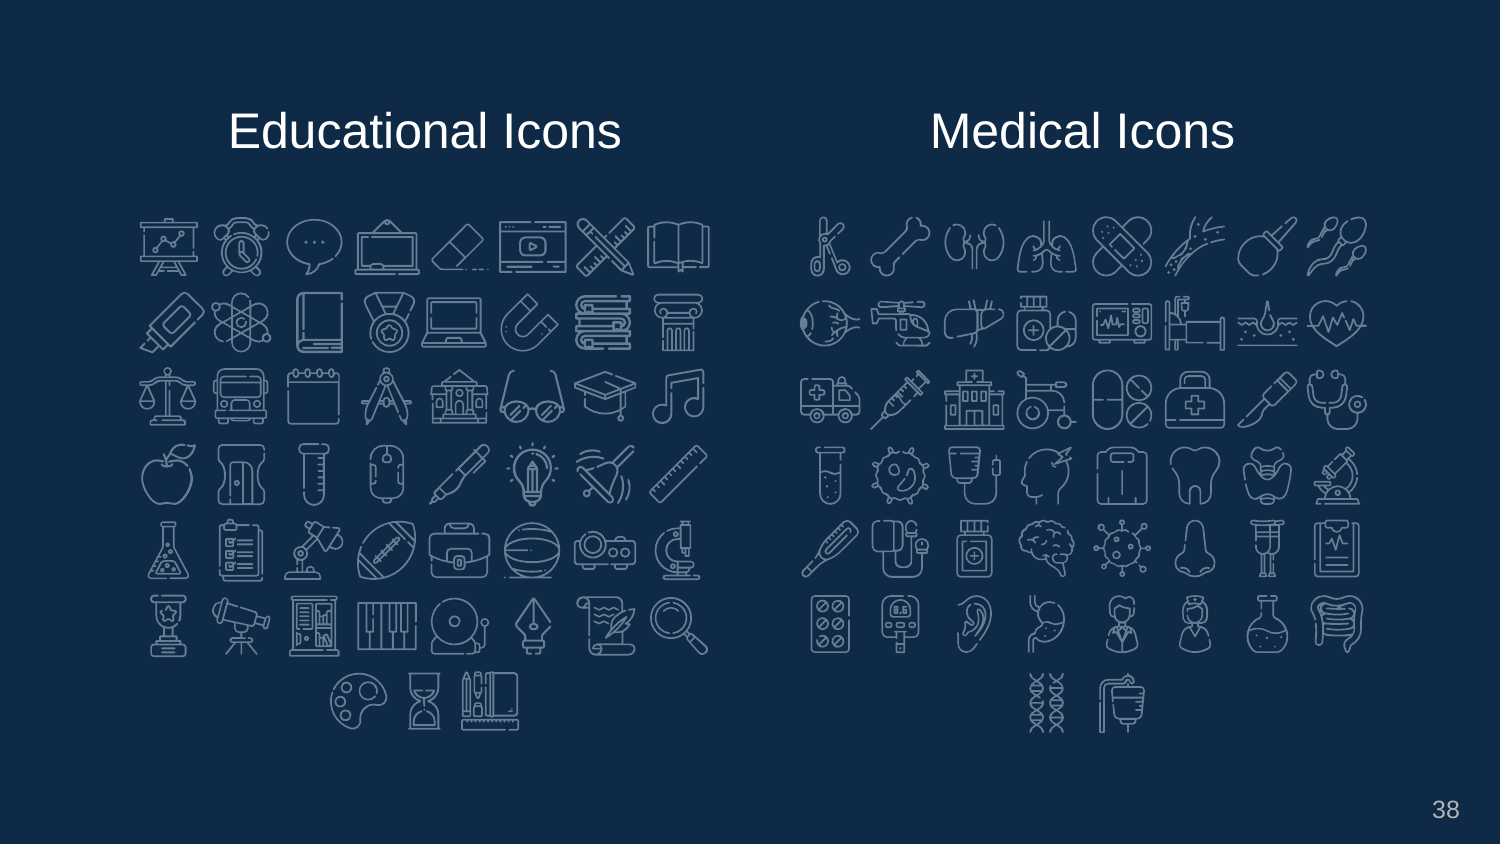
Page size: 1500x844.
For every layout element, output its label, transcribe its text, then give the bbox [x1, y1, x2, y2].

text_box [1105, 595, 1139, 654]
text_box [654, 520, 701, 581]
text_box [1015, 369, 1077, 430]
text_box [1169, 446, 1221, 505]
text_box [286, 367, 340, 425]
text_box [354, 219, 420, 276]
text_box [647, 221, 710, 273]
text_box [870, 369, 931, 430]
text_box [1019, 446, 1073, 506]
text_box Educational Icons [139, 83, 711, 163]
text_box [285, 218, 343, 276]
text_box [212, 216, 271, 277]
text_box [1306, 300, 1367, 348]
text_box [283, 520, 345, 581]
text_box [497, 293, 560, 352]
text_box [1016, 295, 1078, 352]
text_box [814, 446, 846, 506]
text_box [217, 443, 266, 506]
text_box [139, 366, 197, 426]
text_box [1237, 371, 1298, 428]
text_box [1242, 446, 1292, 505]
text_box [499, 369, 566, 424]
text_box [146, 521, 190, 580]
text_box [1164, 295, 1226, 351]
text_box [421, 297, 488, 348]
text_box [573, 530, 637, 571]
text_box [360, 367, 413, 426]
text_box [1313, 446, 1361, 505]
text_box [1091, 302, 1153, 344]
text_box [810, 594, 851, 654]
text_box [1250, 519, 1285, 578]
text_box [212, 597, 271, 655]
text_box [956, 519, 993, 578]
text_box [948, 446, 1001, 505]
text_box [1017, 519, 1076, 578]
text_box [881, 594, 920, 654]
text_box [1016, 220, 1078, 273]
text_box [943, 369, 1005, 431]
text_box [798, 300, 861, 347]
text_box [1091, 369, 1154, 431]
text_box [1171, 519, 1218, 578]
text_box [1237, 216, 1298, 277]
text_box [139, 291, 206, 354]
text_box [498, 220, 567, 274]
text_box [212, 367, 269, 425]
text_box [1178, 594, 1212, 654]
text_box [1313, 519, 1360, 578]
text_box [575, 444, 636, 505]
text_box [1096, 446, 1148, 506]
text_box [799, 375, 861, 424]
text_box [943, 299, 1005, 348]
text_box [871, 519, 932, 579]
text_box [356, 520, 417, 581]
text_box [460, 671, 520, 731]
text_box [647, 596, 709, 656]
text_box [575, 596, 636, 656]
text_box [1164, 370, 1226, 429]
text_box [139, 217, 198, 277]
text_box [506, 441, 559, 507]
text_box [1306, 369, 1369, 431]
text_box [1306, 216, 1370, 277]
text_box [870, 446, 931, 506]
text_box [357, 602, 417, 651]
text_box [575, 217, 636, 277]
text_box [1164, 216, 1226, 277]
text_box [149, 594, 187, 658]
text_box [649, 444, 708, 504]
text_box [574, 370, 637, 422]
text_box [1098, 672, 1146, 734]
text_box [1241, 594, 1291, 654]
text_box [431, 223, 490, 271]
text_box [1310, 595, 1364, 654]
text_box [362, 291, 417, 354]
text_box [800, 519, 860, 578]
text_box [653, 293, 704, 352]
text_box [369, 444, 405, 504]
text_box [870, 300, 931, 347]
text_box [651, 368, 705, 425]
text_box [1236, 300, 1298, 347]
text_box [810, 216, 852, 277]
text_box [288, 595, 340, 657]
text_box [326, 672, 389, 730]
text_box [427, 597, 490, 655]
text_box [429, 443, 490, 505]
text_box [140, 443, 197, 506]
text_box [503, 521, 561, 579]
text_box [956, 594, 996, 654]
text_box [1029, 672, 1064, 734]
slide_number 38 [1137, 785, 1475, 831]
text_box Medical Icons [797, 83, 1369, 163]
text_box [218, 518, 264, 582]
text_box [575, 295, 632, 350]
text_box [1027, 594, 1071, 654]
text_box [298, 443, 330, 506]
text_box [1090, 216, 1155, 277]
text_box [407, 672, 441, 730]
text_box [430, 368, 489, 424]
text_box [514, 597, 552, 655]
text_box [1092, 519, 1152, 578]
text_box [869, 216, 931, 277]
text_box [428, 522, 491, 579]
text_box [295, 291, 344, 354]
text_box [210, 292, 274, 353]
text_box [942, 223, 1007, 270]
